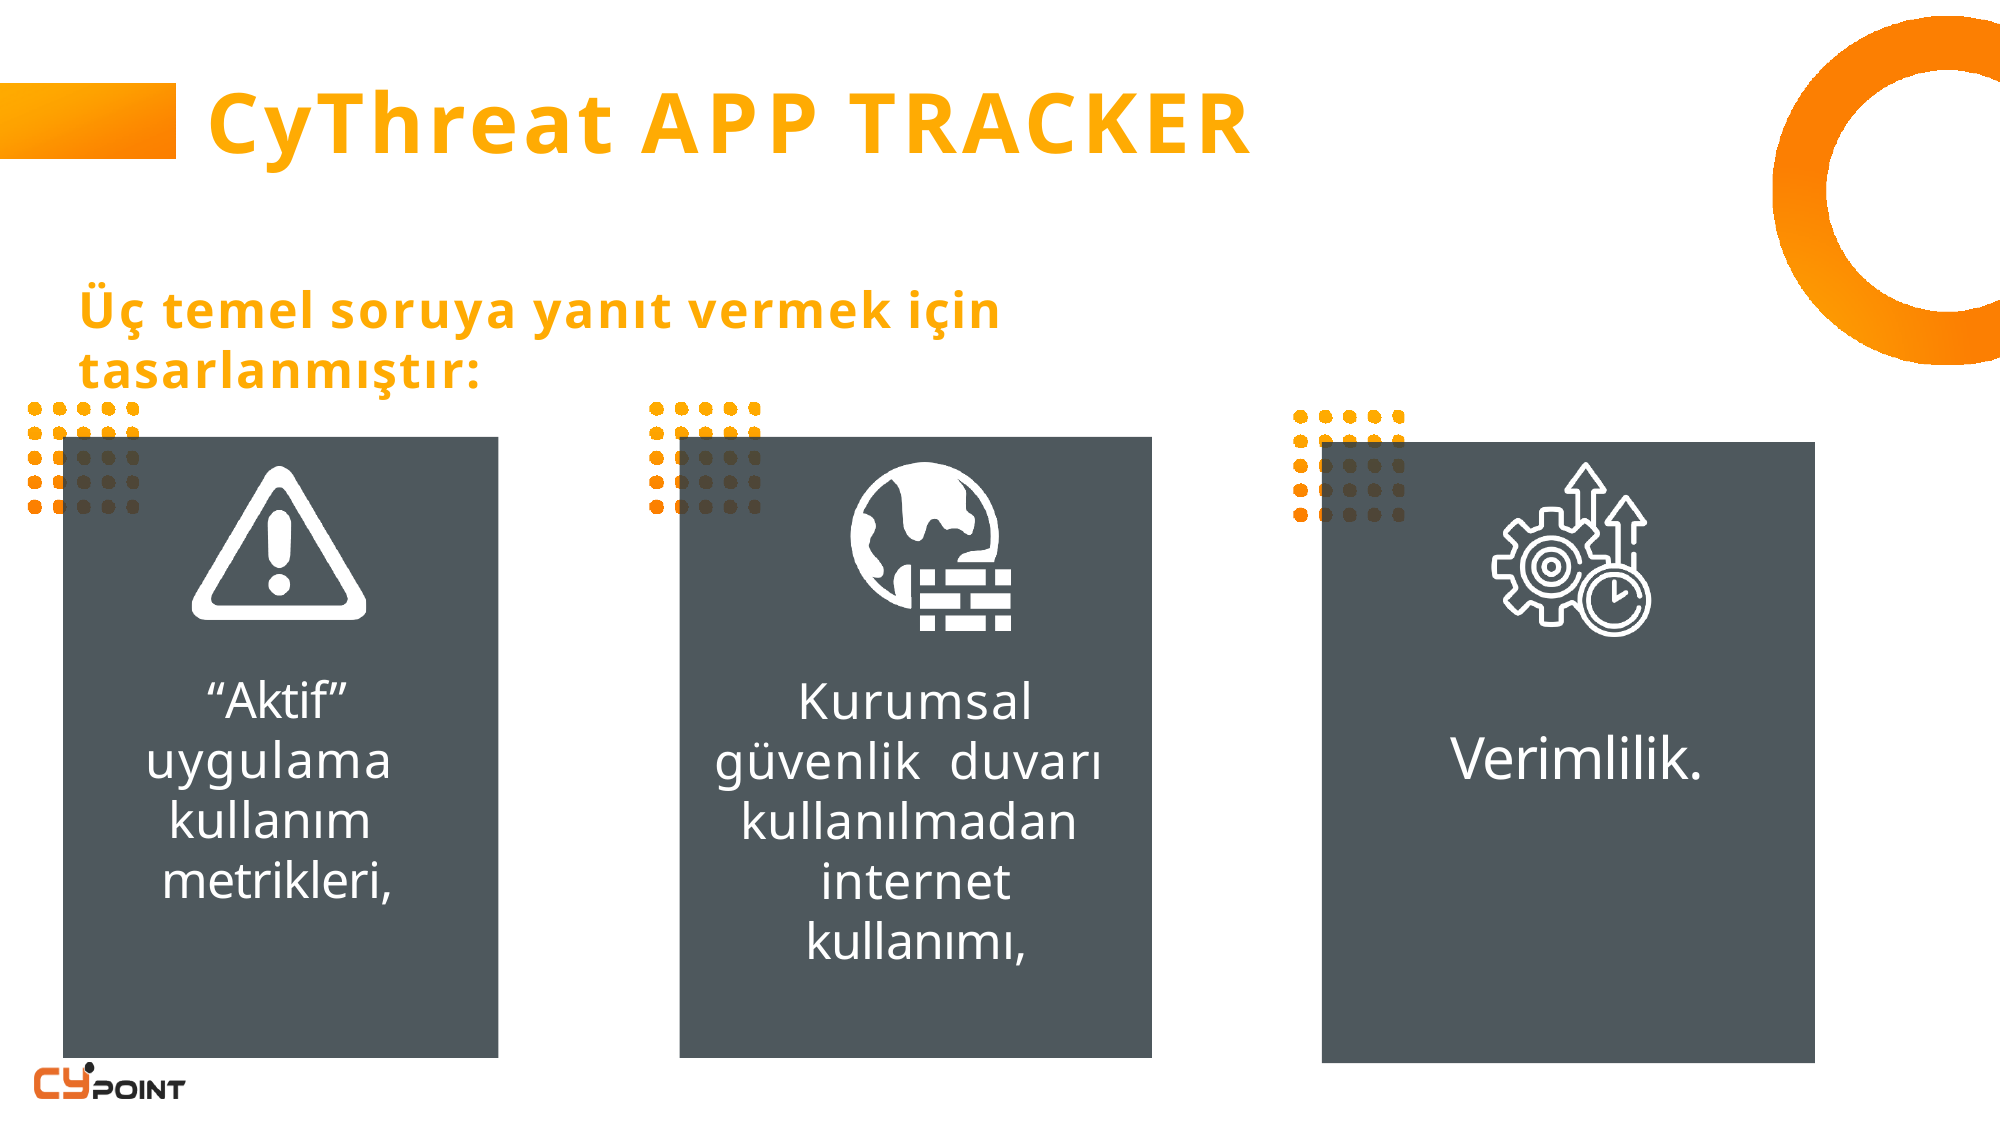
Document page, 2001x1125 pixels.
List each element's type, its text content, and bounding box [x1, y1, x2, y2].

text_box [1293, 409, 1816, 1064]
text_box “Aktif” uygulama kullanım metrikleri, [63, 436, 499, 909]
text_box [679, 970, 1152, 1058]
text_box [27, 402, 139, 514]
text_box [649, 402, 761, 514]
text_box Üç temel soruya yanıt vermek için tasarlanmıştır: [76, 276, 1323, 399]
text_box [0, 83, 176, 159]
text_box [63, 909, 499, 1058]
text_box [191, 466, 367, 641]
text_box [846, 462, 1015, 631]
text_box Kurumsal güvenlik duvarı kullanılmadan internet kullanımı, [679, 436, 1152, 970]
text_box [34, 1062, 186, 1099]
title CyThreat APP TRACKER [204, 68, 1638, 259]
text_box [1772, 16, 2000, 365]
